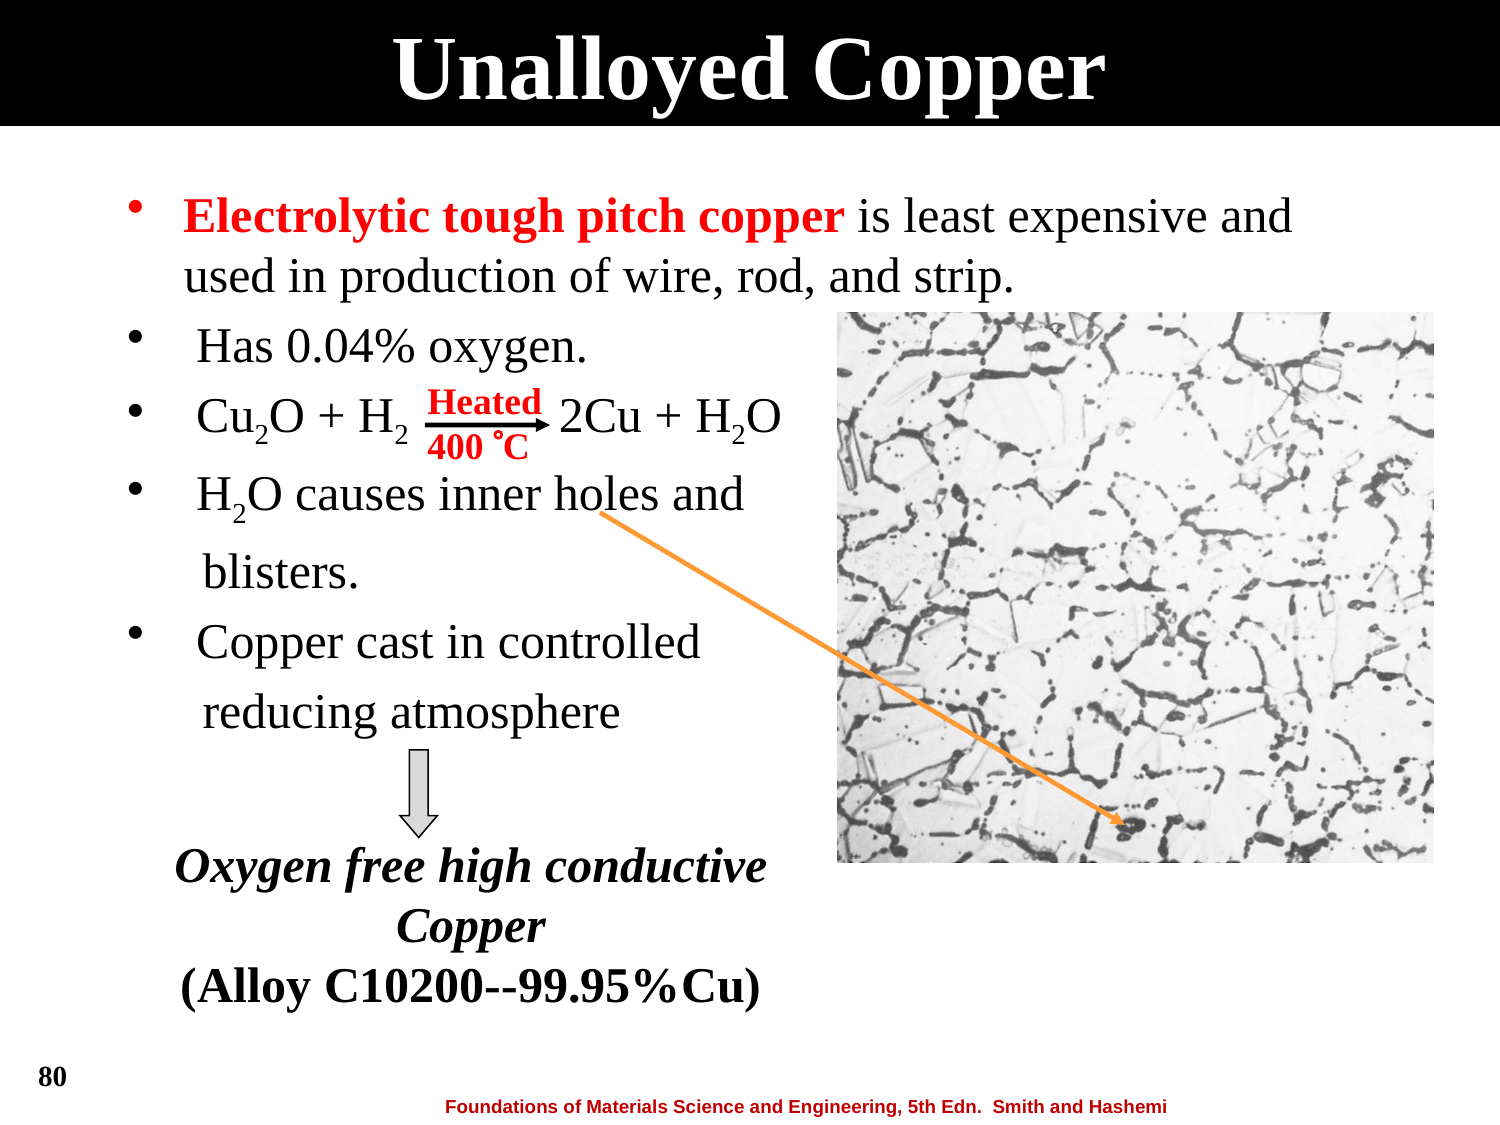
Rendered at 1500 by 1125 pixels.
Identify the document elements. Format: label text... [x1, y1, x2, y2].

text_box [399, 749, 438, 824]
title Unalloyed Copper [0, 0, 1500, 126]
slide_number 80 [0, 1049, 83, 1125]
text_box Heated 400 C [412, 369, 558, 475]
list Electrolytic tough pitch copper is least expensive and used in production of wire, rod, and strip. Has 0.04% oxygen. Cu2O + H2 2Cu + H2O H2O causes inner holes and blisters. Copper cast in controlled reducing atmosphere [112, 174, 1388, 1000]
text_box Oxygen free high conductive Copper (Alloy C10200--99.95%Cu) [159, 824, 783, 1020]
picture [837, 312, 1434, 863]
